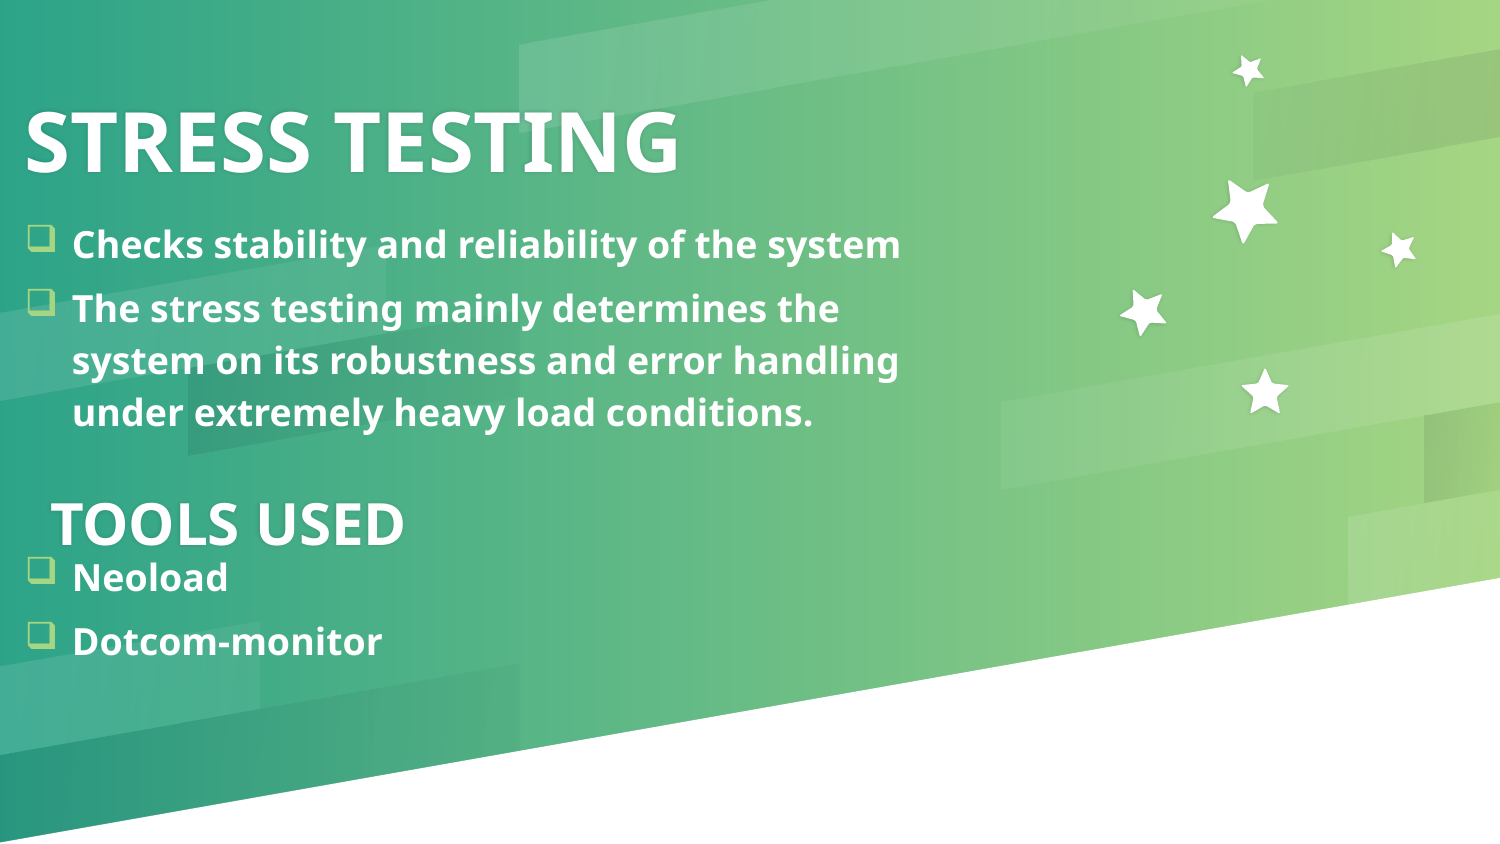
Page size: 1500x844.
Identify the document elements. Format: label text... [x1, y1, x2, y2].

text_box [1241, 368, 1289, 414]
text_box [1232, 55, 1264, 87]
text_box TOOLS USED [49, 471, 500, 546]
text_box [1212, 180, 1278, 244]
title STRESS TESTING [24, 53, 925, 214]
text_box Neoload Dotcom-monitor [24, 546, 663, 805]
text_box [1381, 232, 1416, 268]
subtitle Checks stability and reliability of the system The stress testing mainly determines the system on its robustness and error handling under extremely heavy load conditions. [24, 214, 925, 472]
text_box [1120, 289, 1167, 337]
